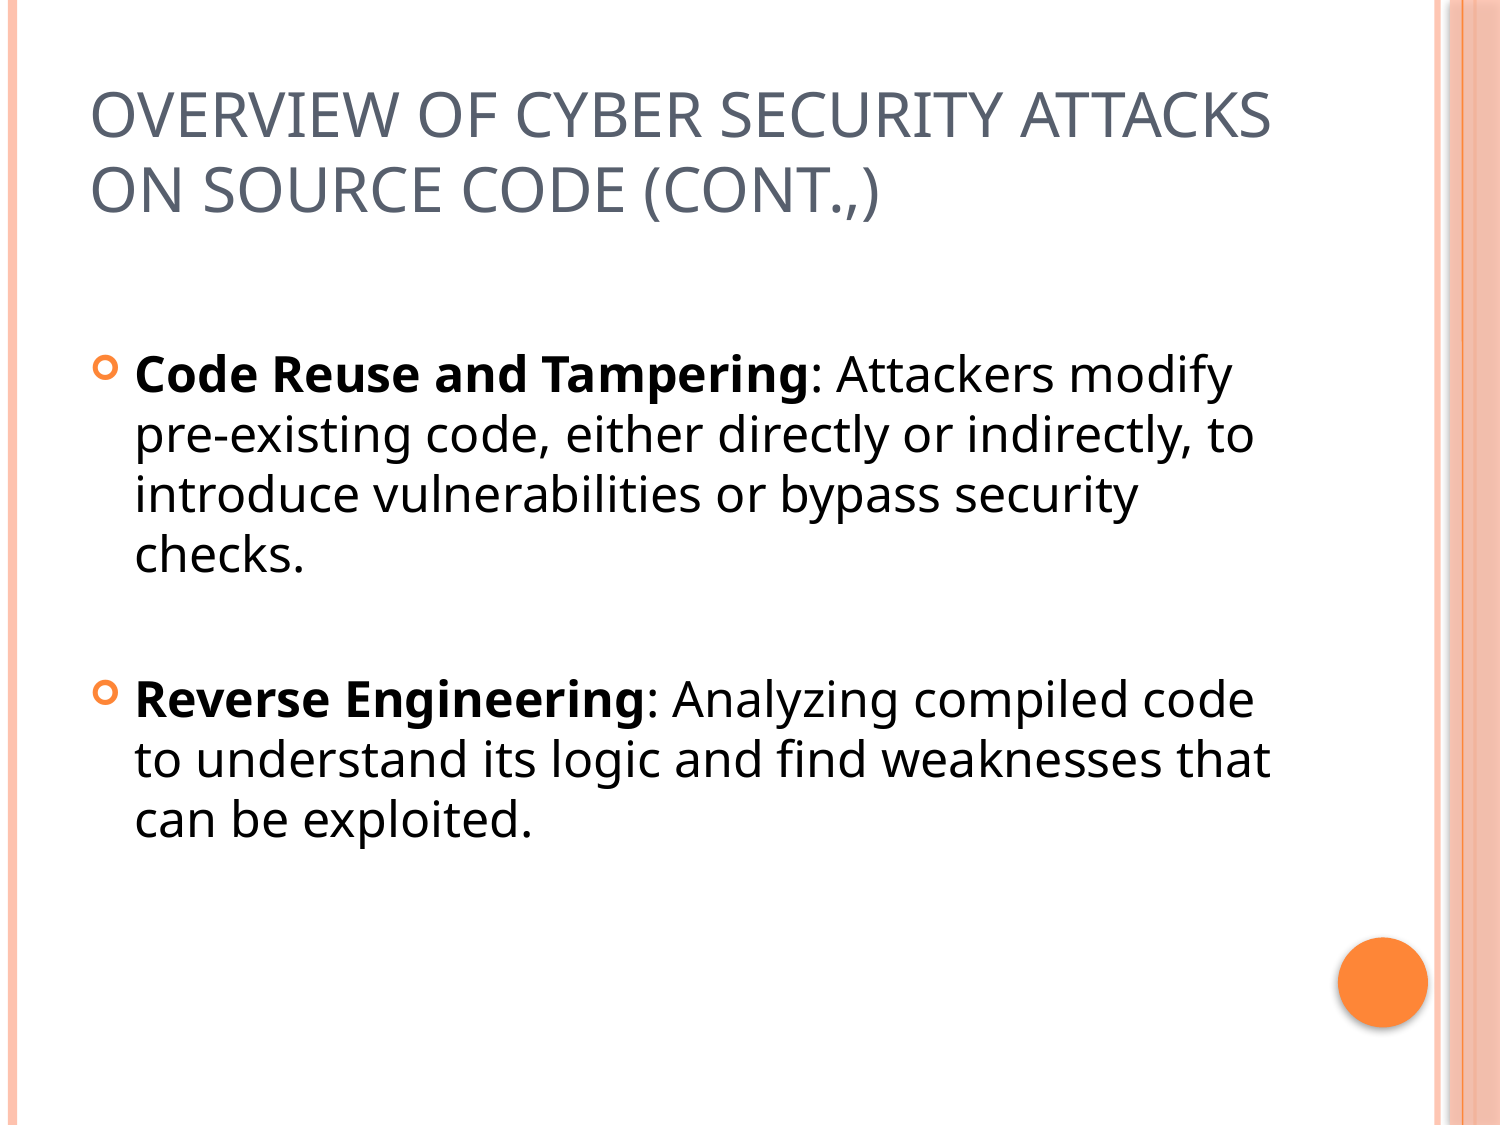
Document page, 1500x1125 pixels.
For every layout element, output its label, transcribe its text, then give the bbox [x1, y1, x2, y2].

list Code Reuse and Tampering: Attackers modify pre-existing code, either directly or indirectly, to introduce vulnerabilities or bypass security checks. Reverse Engineering: Analyzing compiled code to understand its logic and find weaknesses that can be exploited. [75, 262, 1300, 1062]
title Overview of Cyber Security Attacks on Source Code (Cont.,) [75, 45, 1300, 233]
